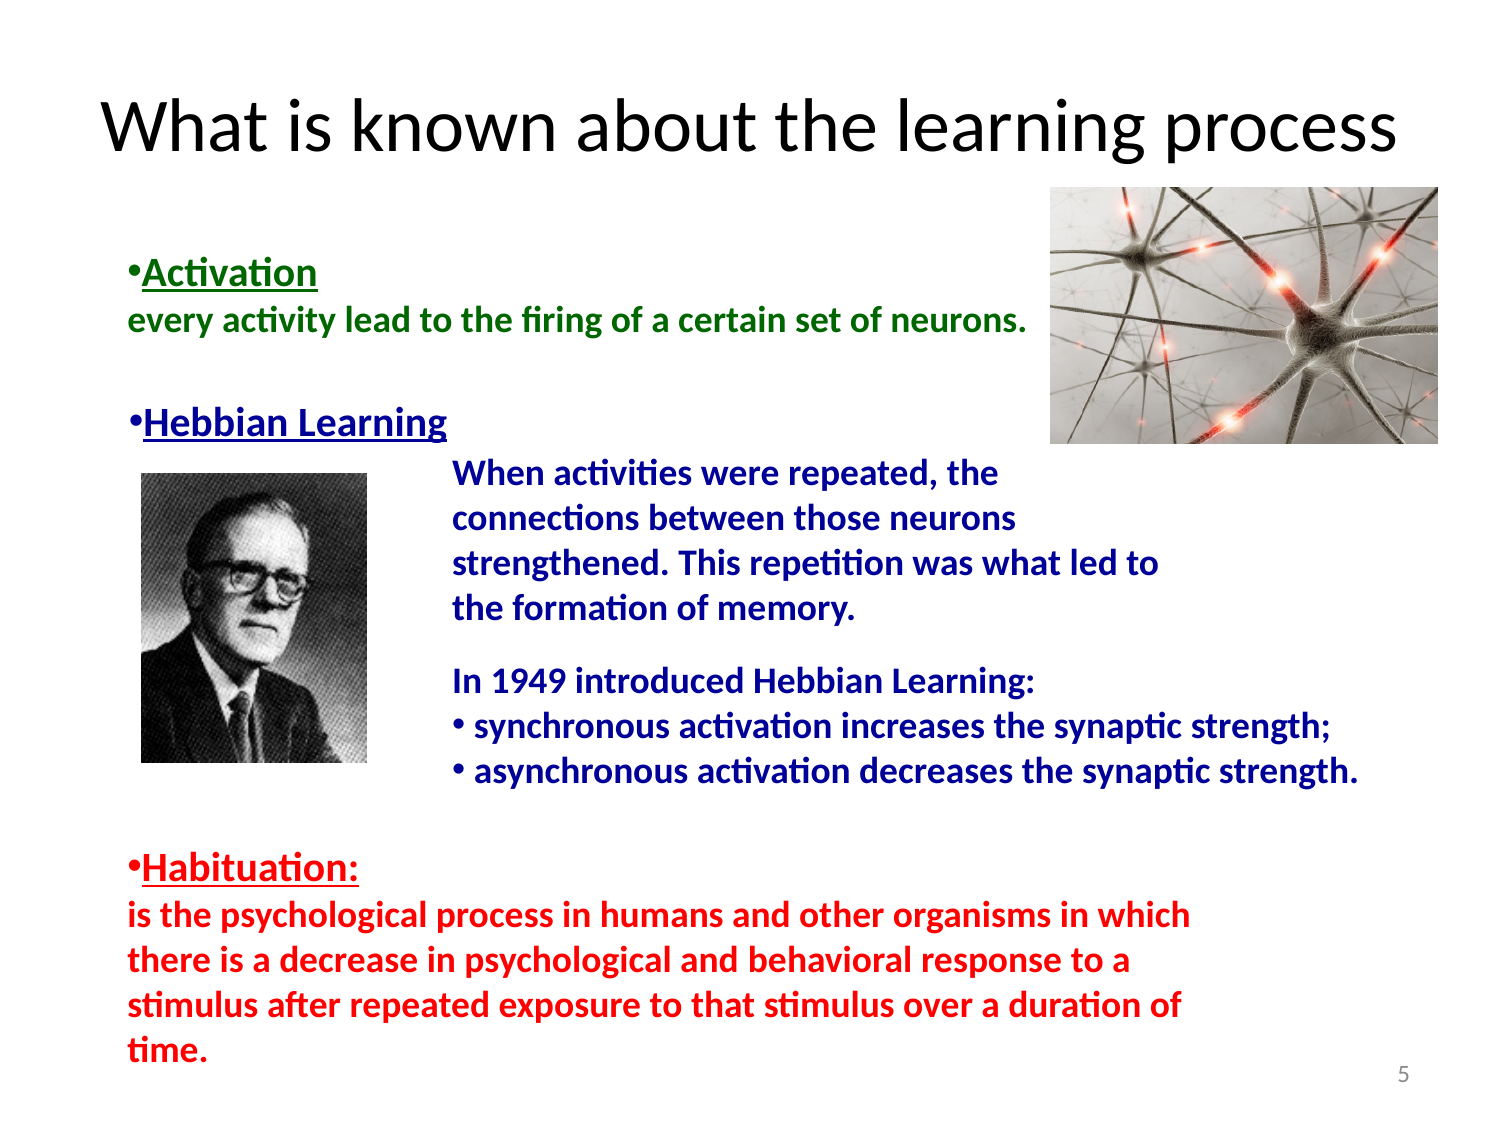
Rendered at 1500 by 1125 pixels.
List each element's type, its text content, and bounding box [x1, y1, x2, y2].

text_box Activation every activity lead to the firing of a certain set of neurons. Habituation: is the psychological process in humans and other organisms in which there is a decrease in psychological and behavioral response to a stimulus after repeated exposure to that stimulus over a duration of time. [112, 809, 1238, 1078]
picture [1049, 187, 1438, 444]
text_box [112, 387, 1426, 801]
text_box Activation every activity lead to the firing of a certain set of neurons. Habituation: is the psychological process in humans and other organisms in which there is a decrease in psychological and behavioral response to a stimulus after repeated exposure to that stimulus over a duration of time. [112, 237, 1044, 386]
title What is known about the learning process [75, 27, 1425, 215]
slide_number 5 [1074, 1042, 1425, 1103]
